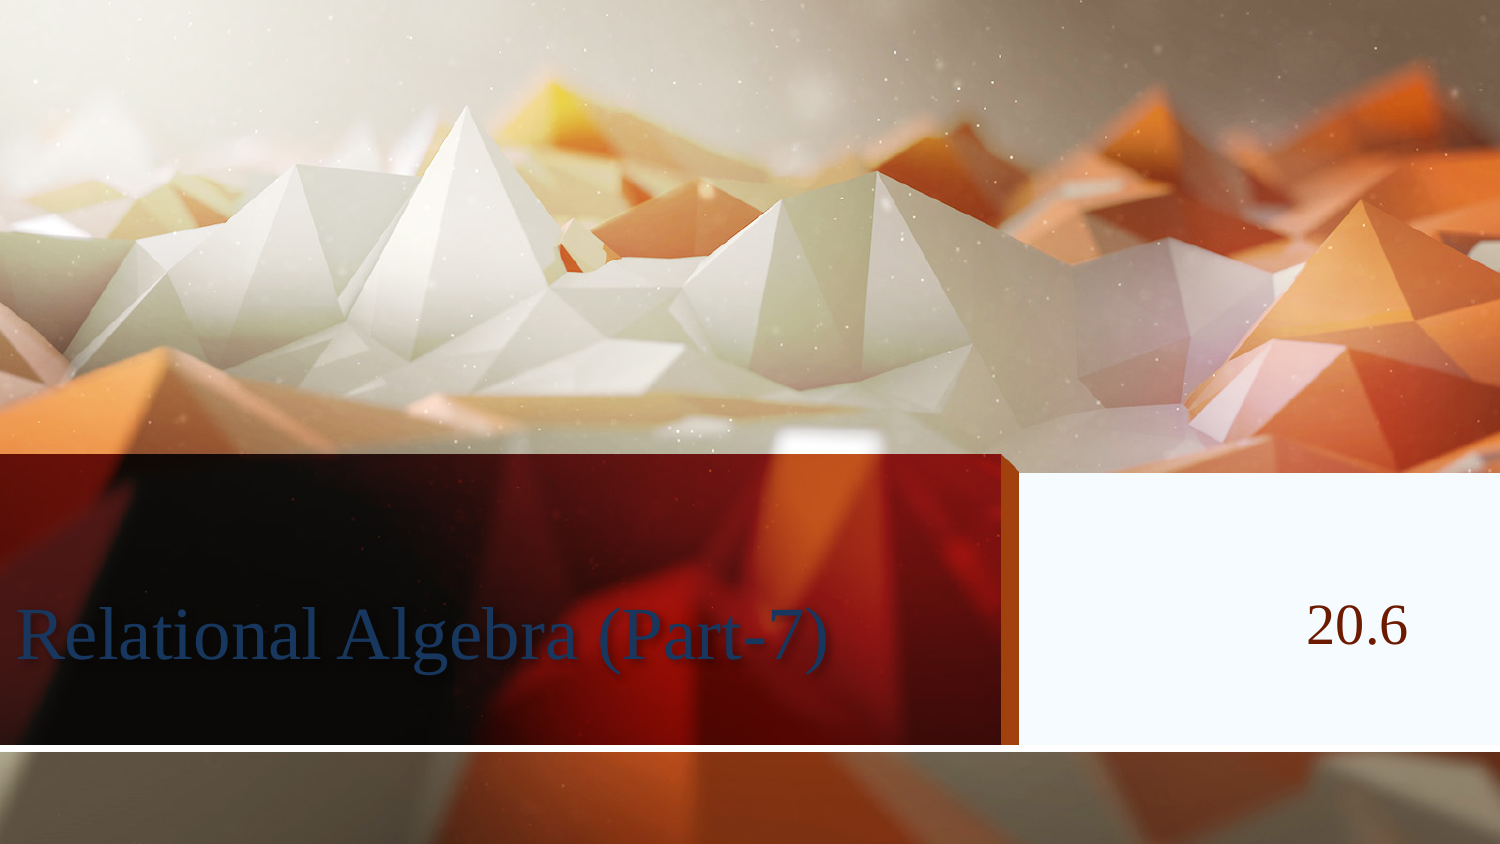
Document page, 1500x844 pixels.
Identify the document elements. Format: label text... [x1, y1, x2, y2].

subtitle 20.6 [73, 497, 1424, 723]
title Relational Algebra (Part-7) [0, 471, 1277, 698]
picture [0, 0, 1500, 844]
